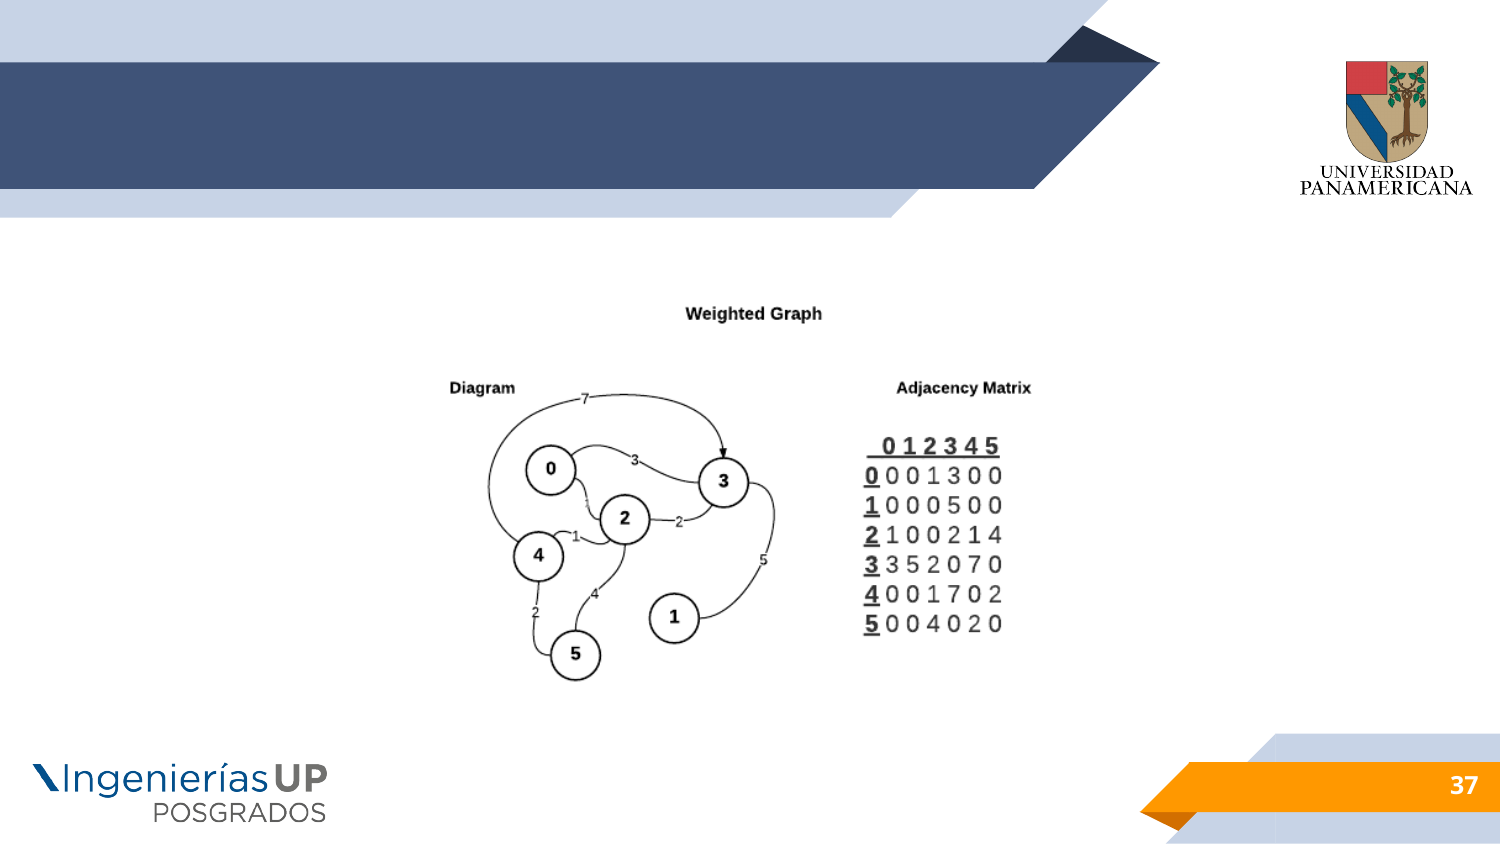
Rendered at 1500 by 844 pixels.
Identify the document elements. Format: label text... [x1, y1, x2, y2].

picture [15, 737, 344, 844]
picture [1286, 44, 1490, 210]
slide_number 37 [1249, 760, 1494, 813]
picture [384, 272, 1069, 705]
